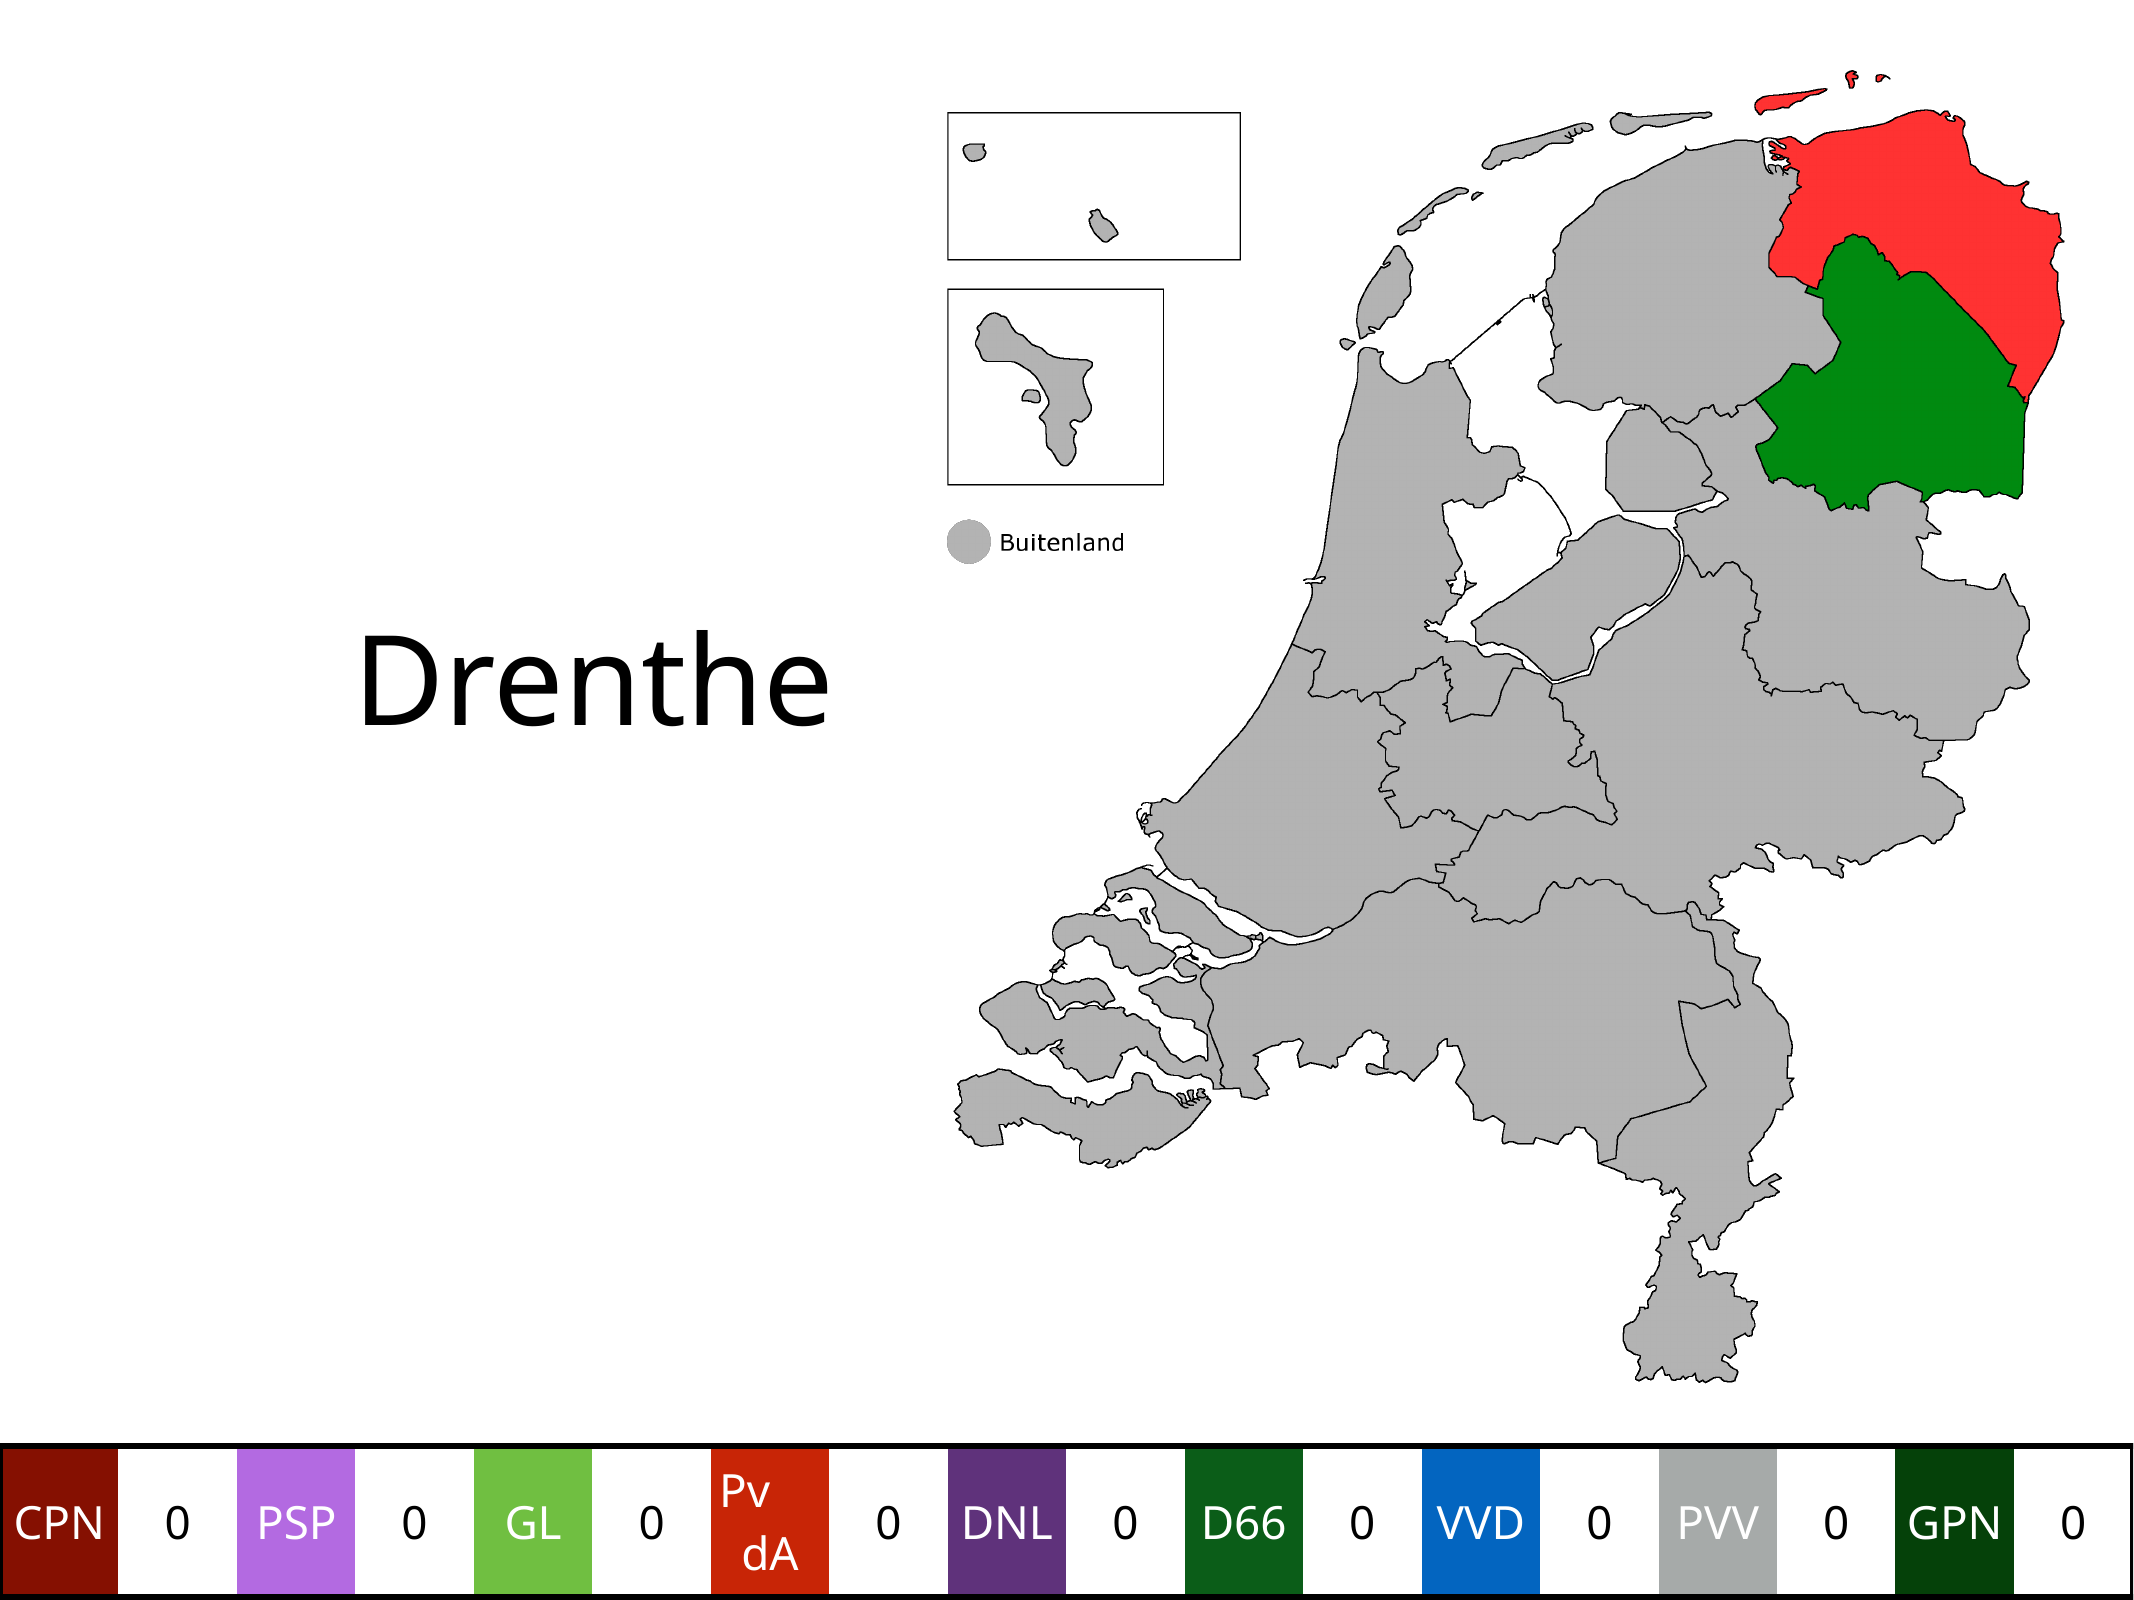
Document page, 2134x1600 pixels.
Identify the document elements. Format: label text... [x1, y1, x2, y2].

table_header VVD [1422, 1449, 1540, 1594]
table_header 0 [829, 1449, 948, 1594]
table_header 0 [118, 1449, 237, 1594]
table_header 0 [1540, 1449, 1659, 1594]
table_header Pv dA [711, 1449, 829, 1594]
picture [912, 19, 2096, 1420]
table_header 0 [1303, 1449, 1422, 1594]
table_header PVV [1659, 1449, 1777, 1594]
table_header 0 [2014, 1449, 2130, 1594]
table_header GL [474, 1449, 592, 1594]
table_header 0 [592, 1449, 711, 1594]
table_header GPN [1895, 1449, 2014, 1594]
table_header CPN [3, 1449, 118, 1594]
table_header PSP [237, 1449, 355, 1594]
table_header D66 [1185, 1449, 1303, 1594]
table_header DNL [948, 1449, 1066, 1594]
title Drenthe [155, 103, 908, 759]
table_header 0 [355, 1449, 474, 1594]
table_header 0 [1777, 1449, 1895, 1594]
table_header 0 [1066, 1449, 1185, 1594]
